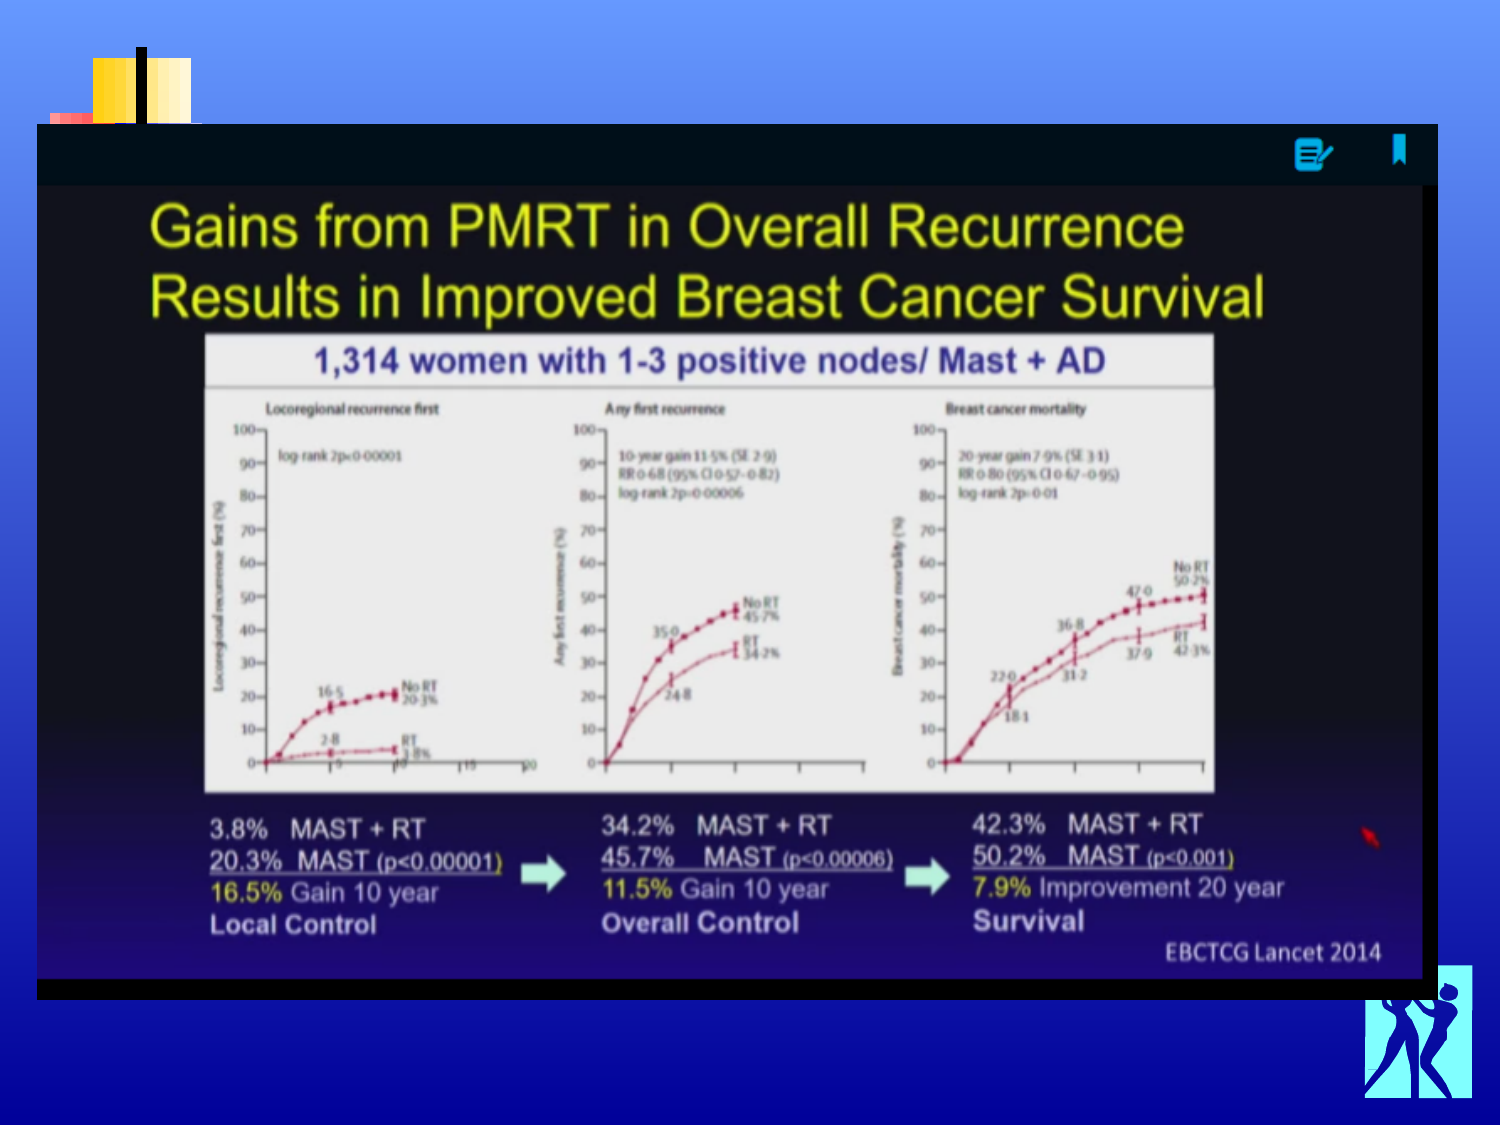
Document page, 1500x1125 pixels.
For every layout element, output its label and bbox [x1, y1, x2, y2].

list [37, 124, 1438, 1001]
picture [50, 37, 213, 124]
